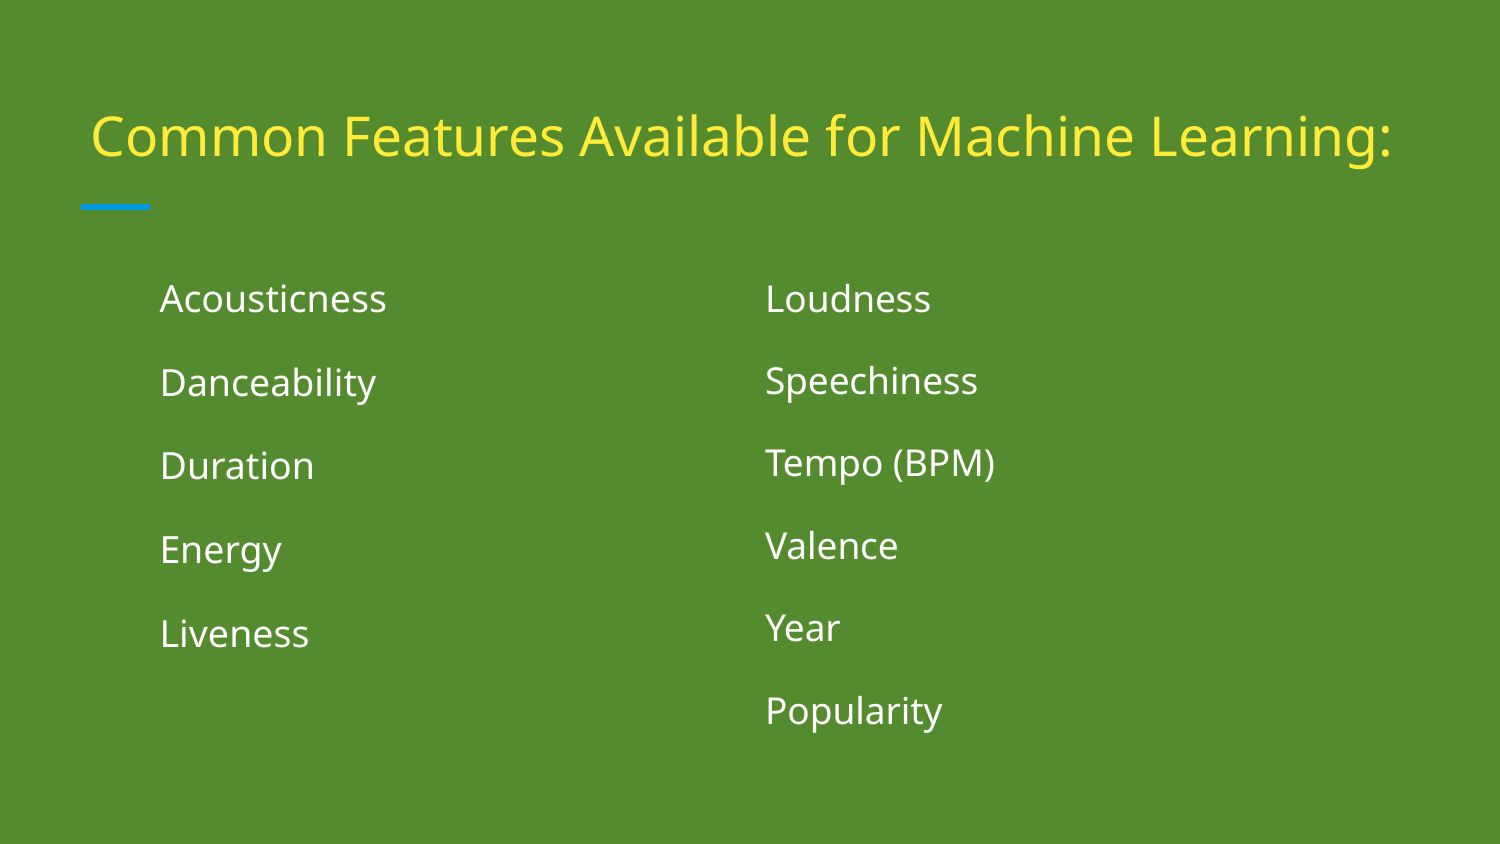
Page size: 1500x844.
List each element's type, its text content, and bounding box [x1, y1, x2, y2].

title Common Features Available for Machine Learning: [63, 75, 1437, 188]
list Loudness Speechiness Tempo (BPM) Valence Year Popularity [750, 250, 1211, 756]
list Acousticness Danceability Duration Energy Liveness [144, 250, 605, 756]
